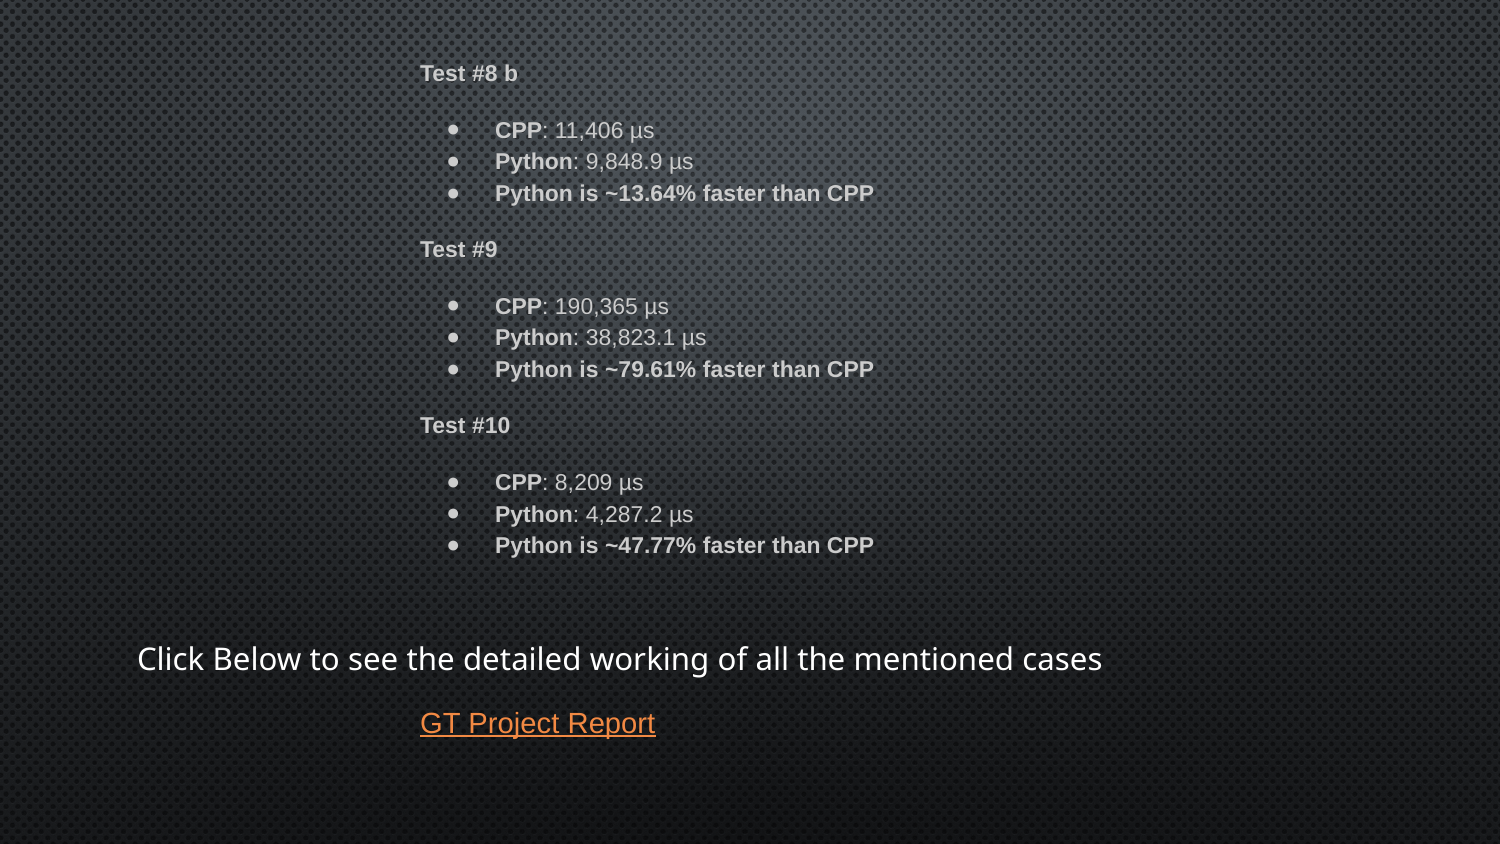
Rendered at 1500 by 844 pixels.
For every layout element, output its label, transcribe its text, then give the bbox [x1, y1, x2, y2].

picture [0, 0, 1500, 844]
text_box Click Below to see the detailed working of all the mentioned cases [122, 624, 1349, 663]
text_box GT Project Report [405, 689, 898, 755]
text_box Test #8 b CPP: 11,406 µs Python: 9,848.9 µs Python is ~13.64% faster than CPP Test #9 CPP: 190,365 µs Python: 38,823.1 µs Python is ~79.61% faster than CPP Test #10 CPP: 8,209 µs Python: 4,287.2 µs Python is ~47.77% faster than CPP [405, 39, 898, 574]
